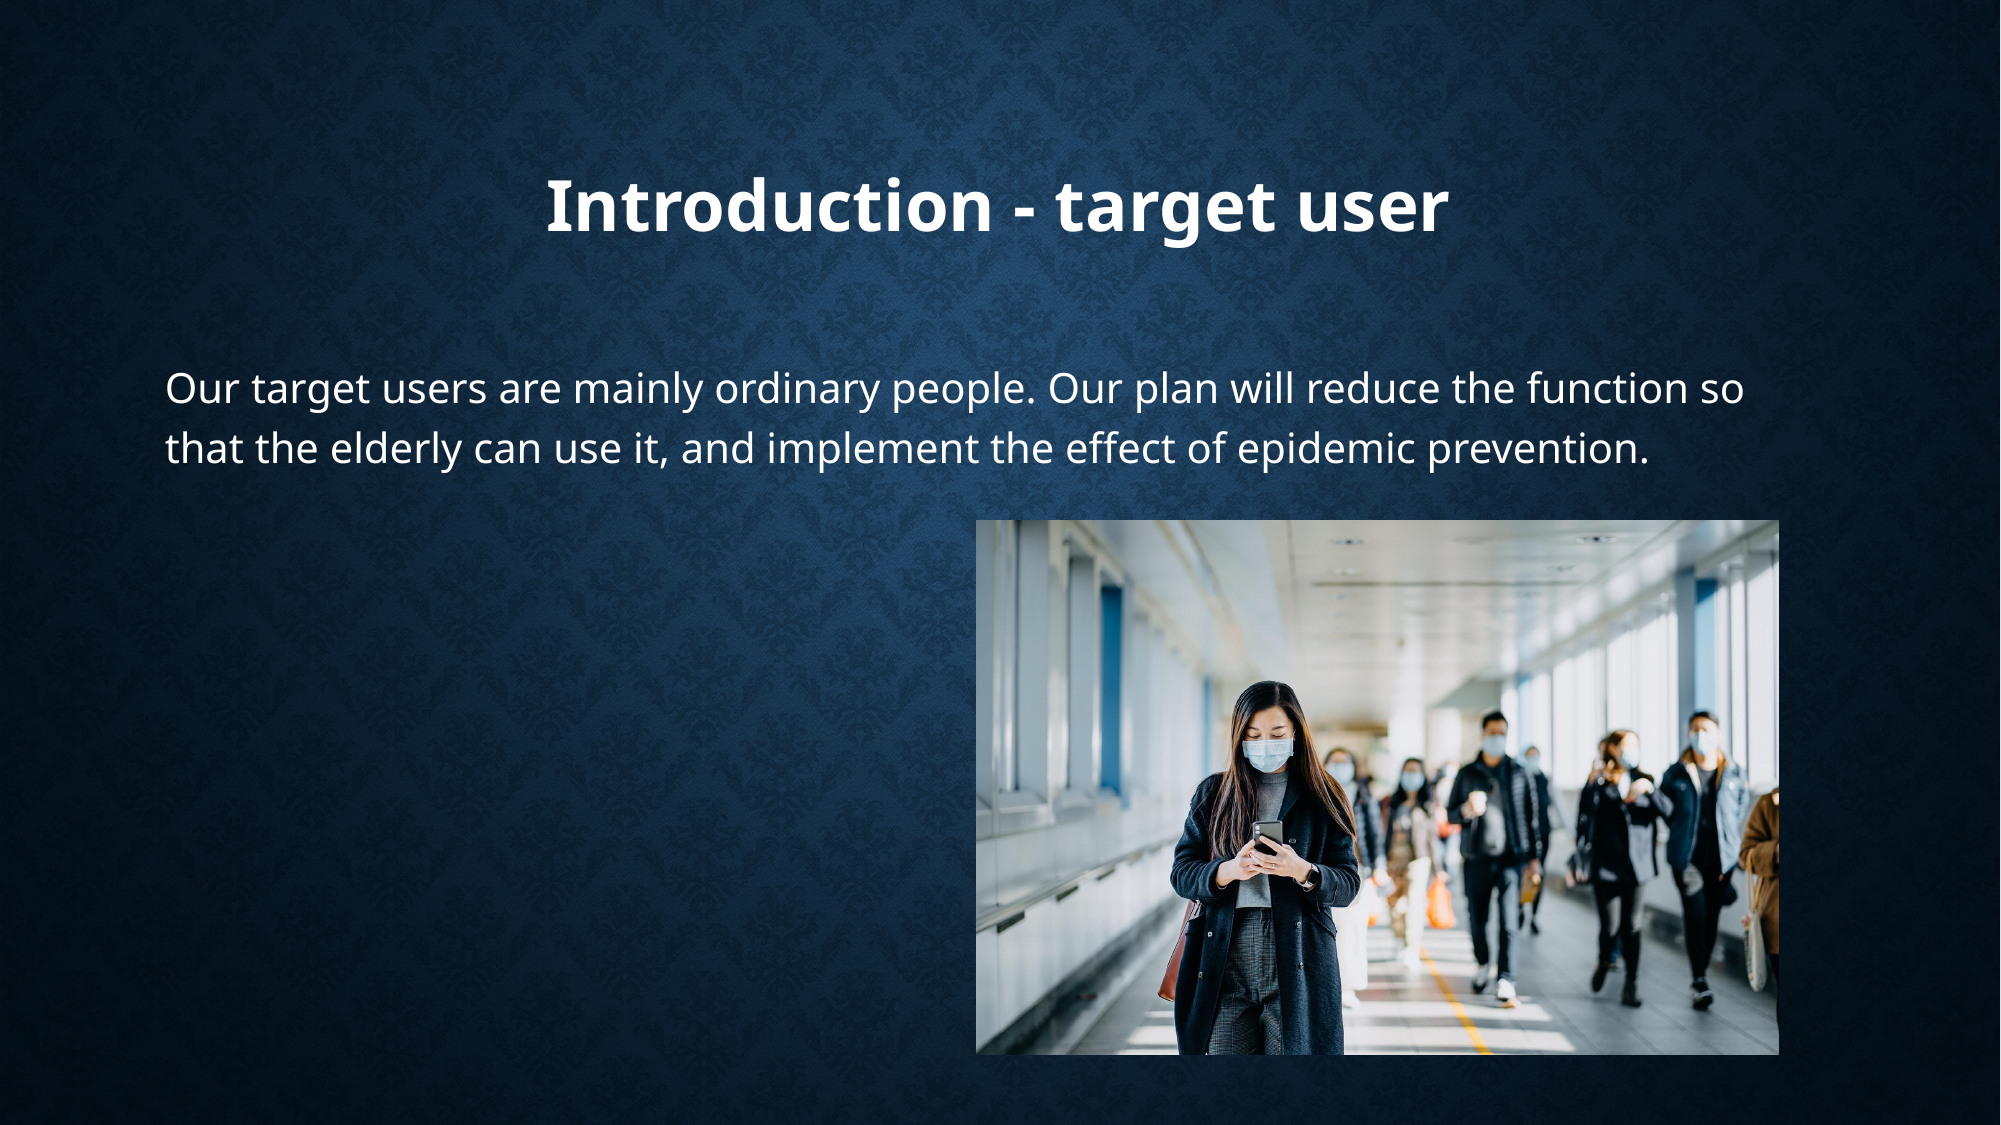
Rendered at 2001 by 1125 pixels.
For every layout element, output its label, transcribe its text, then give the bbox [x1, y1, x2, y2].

picture [0, 0, 2001, 1125]
title Introduction - target user [149, 99, 1849, 318]
list Our target users are mainly ordinary people. Our plan will reduce the function so that the elderly can use it, and implement the effect of epidemic prevention. [149, 343, 1849, 950]
